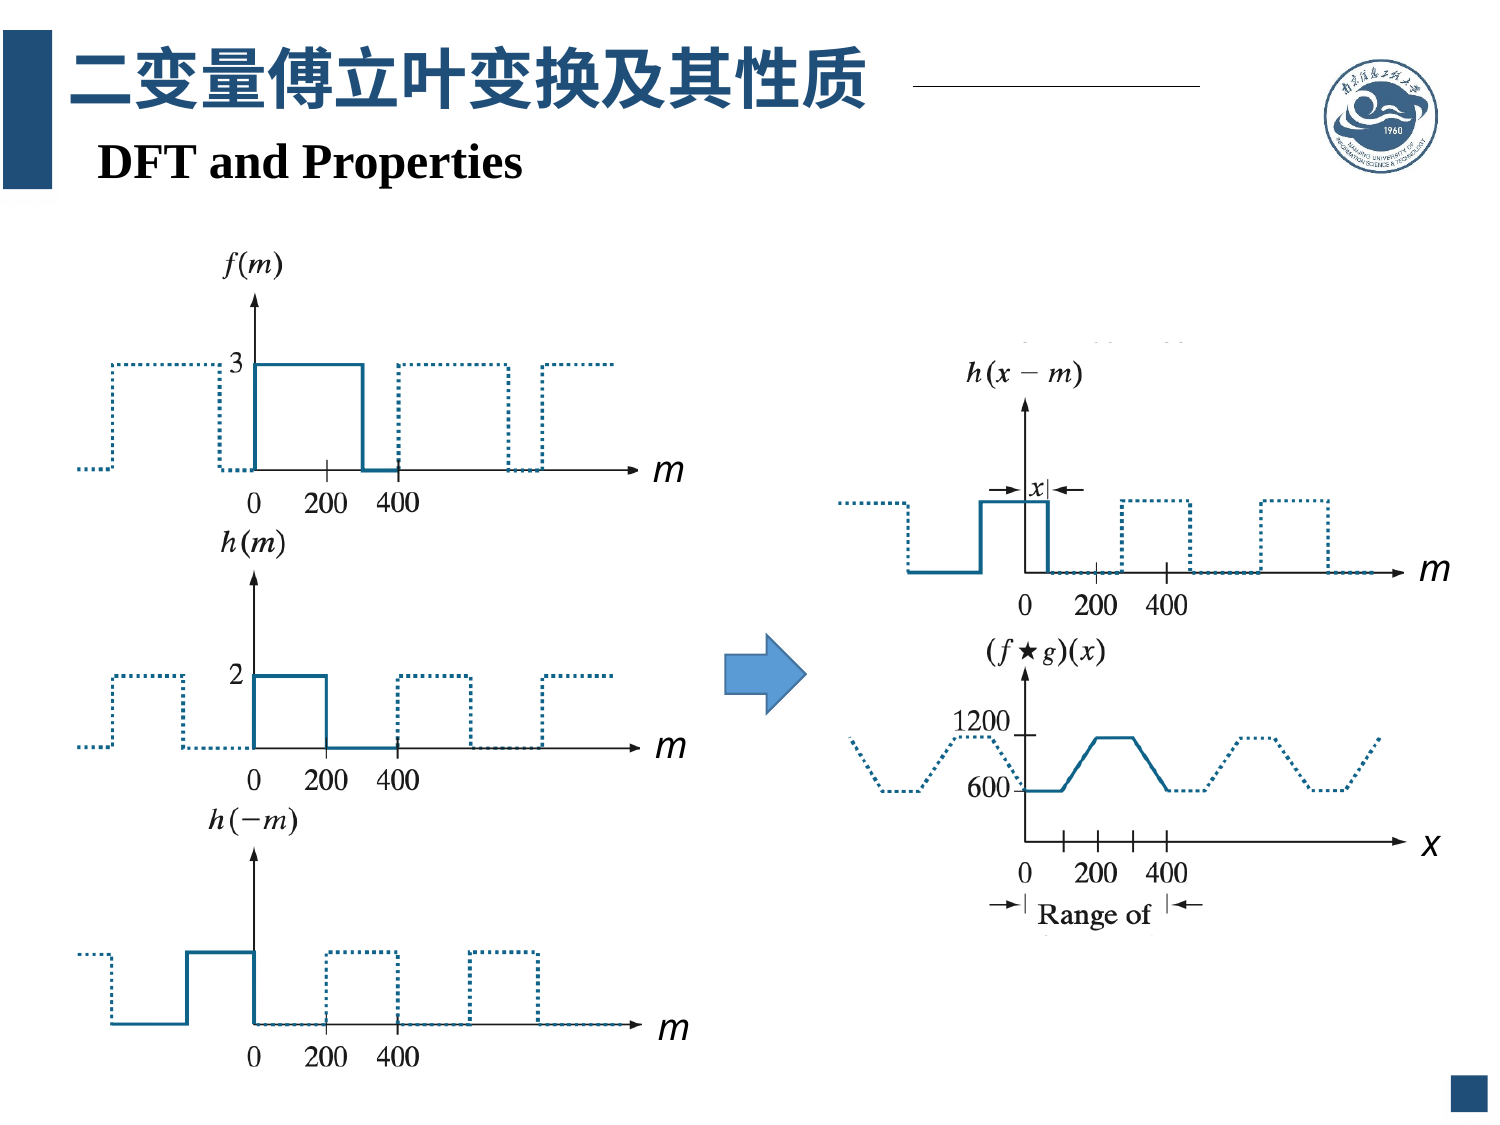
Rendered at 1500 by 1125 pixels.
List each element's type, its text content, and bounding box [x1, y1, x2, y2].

text_box 二变量傅立叶变换及其性质 [52, 16, 1007, 148]
text_box [3, 30, 53, 190]
picture [832, 342, 1488, 936]
text_box [724, 632, 808, 716]
picture [52, 235, 704, 1075]
text_box [1450, 1074, 1489, 1113]
picture [1308, 44, 1452, 185]
text_box DFT and Properties [82, 95, 759, 229]
text_box [704, 235, 1500, 461]
